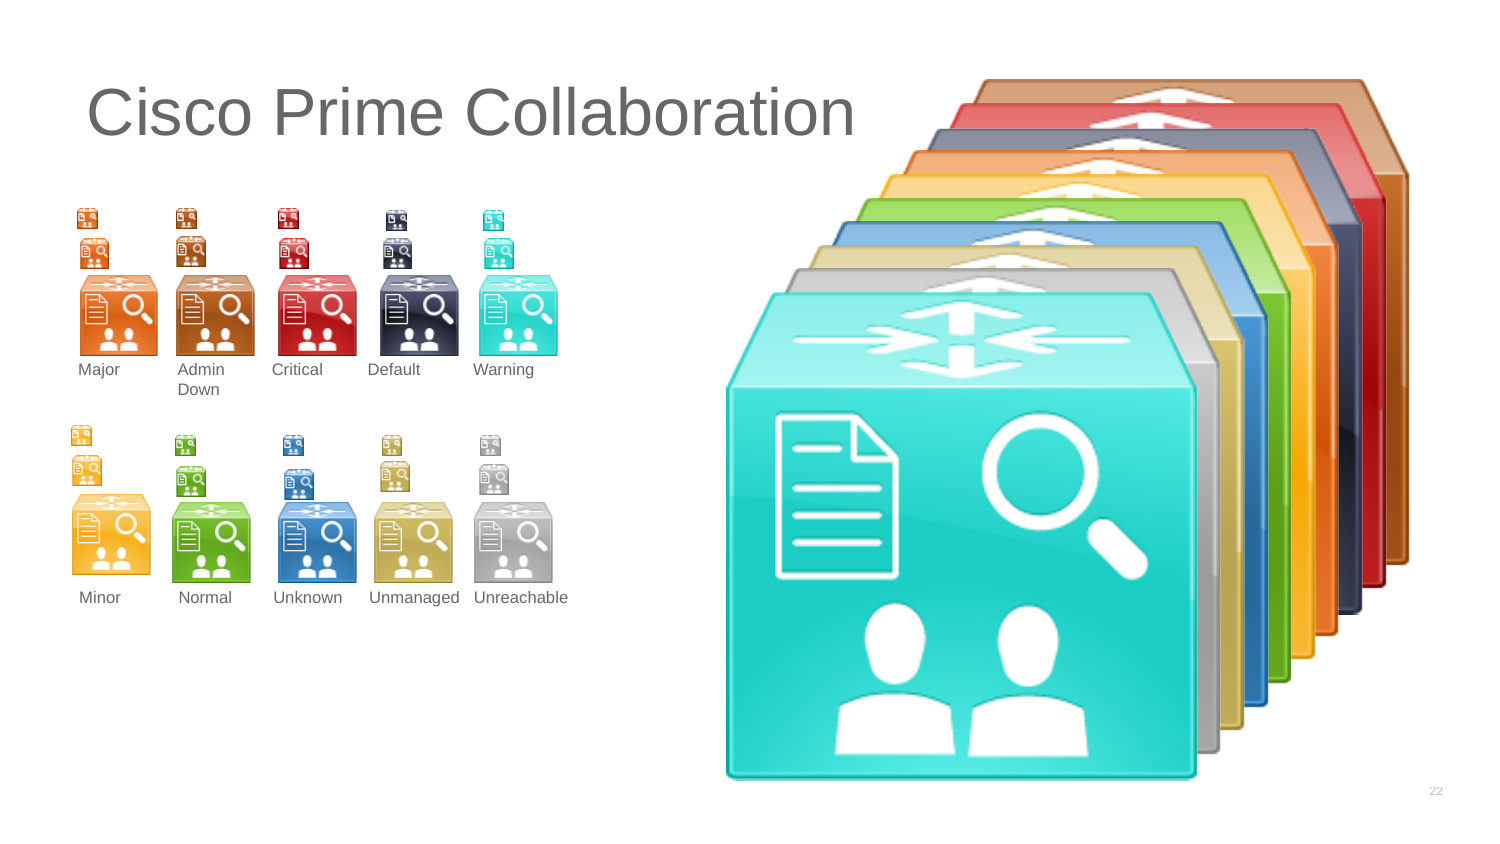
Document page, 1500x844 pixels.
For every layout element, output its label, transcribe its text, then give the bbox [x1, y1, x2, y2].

picture [278, 238, 309, 270]
picture [76, 208, 98, 229]
picture [278, 208, 299, 229]
picture [175, 236, 206, 267]
picture [277, 502, 358, 584]
picture [176, 208, 197, 229]
picture [282, 468, 314, 500]
picture [78, 274, 160, 356]
picture [386, 210, 407, 231]
picture [71, 425, 93, 447]
picture [282, 435, 304, 457]
picture [379, 274, 460, 356]
picture [373, 502, 454, 583]
picture [175, 275, 257, 356]
picture [174, 465, 206, 497]
picture [381, 238, 413, 270]
picture [473, 502, 555, 583]
picture [71, 455, 102, 487]
title Cisco Prime Collaboration [71, 55, 1441, 176]
picture [478, 464, 510, 496]
picture [480, 435, 502, 457]
picture [277, 274, 358, 356]
picture [478, 274, 559, 356]
picture [175, 435, 197, 457]
picture [71, 494, 153, 576]
picture [170, 502, 252, 583]
picture [381, 435, 403, 457]
picture [726, 79, 1413, 781]
picture [483, 210, 505, 231]
picture [483, 238, 515, 270]
picture [379, 461, 410, 493]
picture [78, 238, 110, 270]
